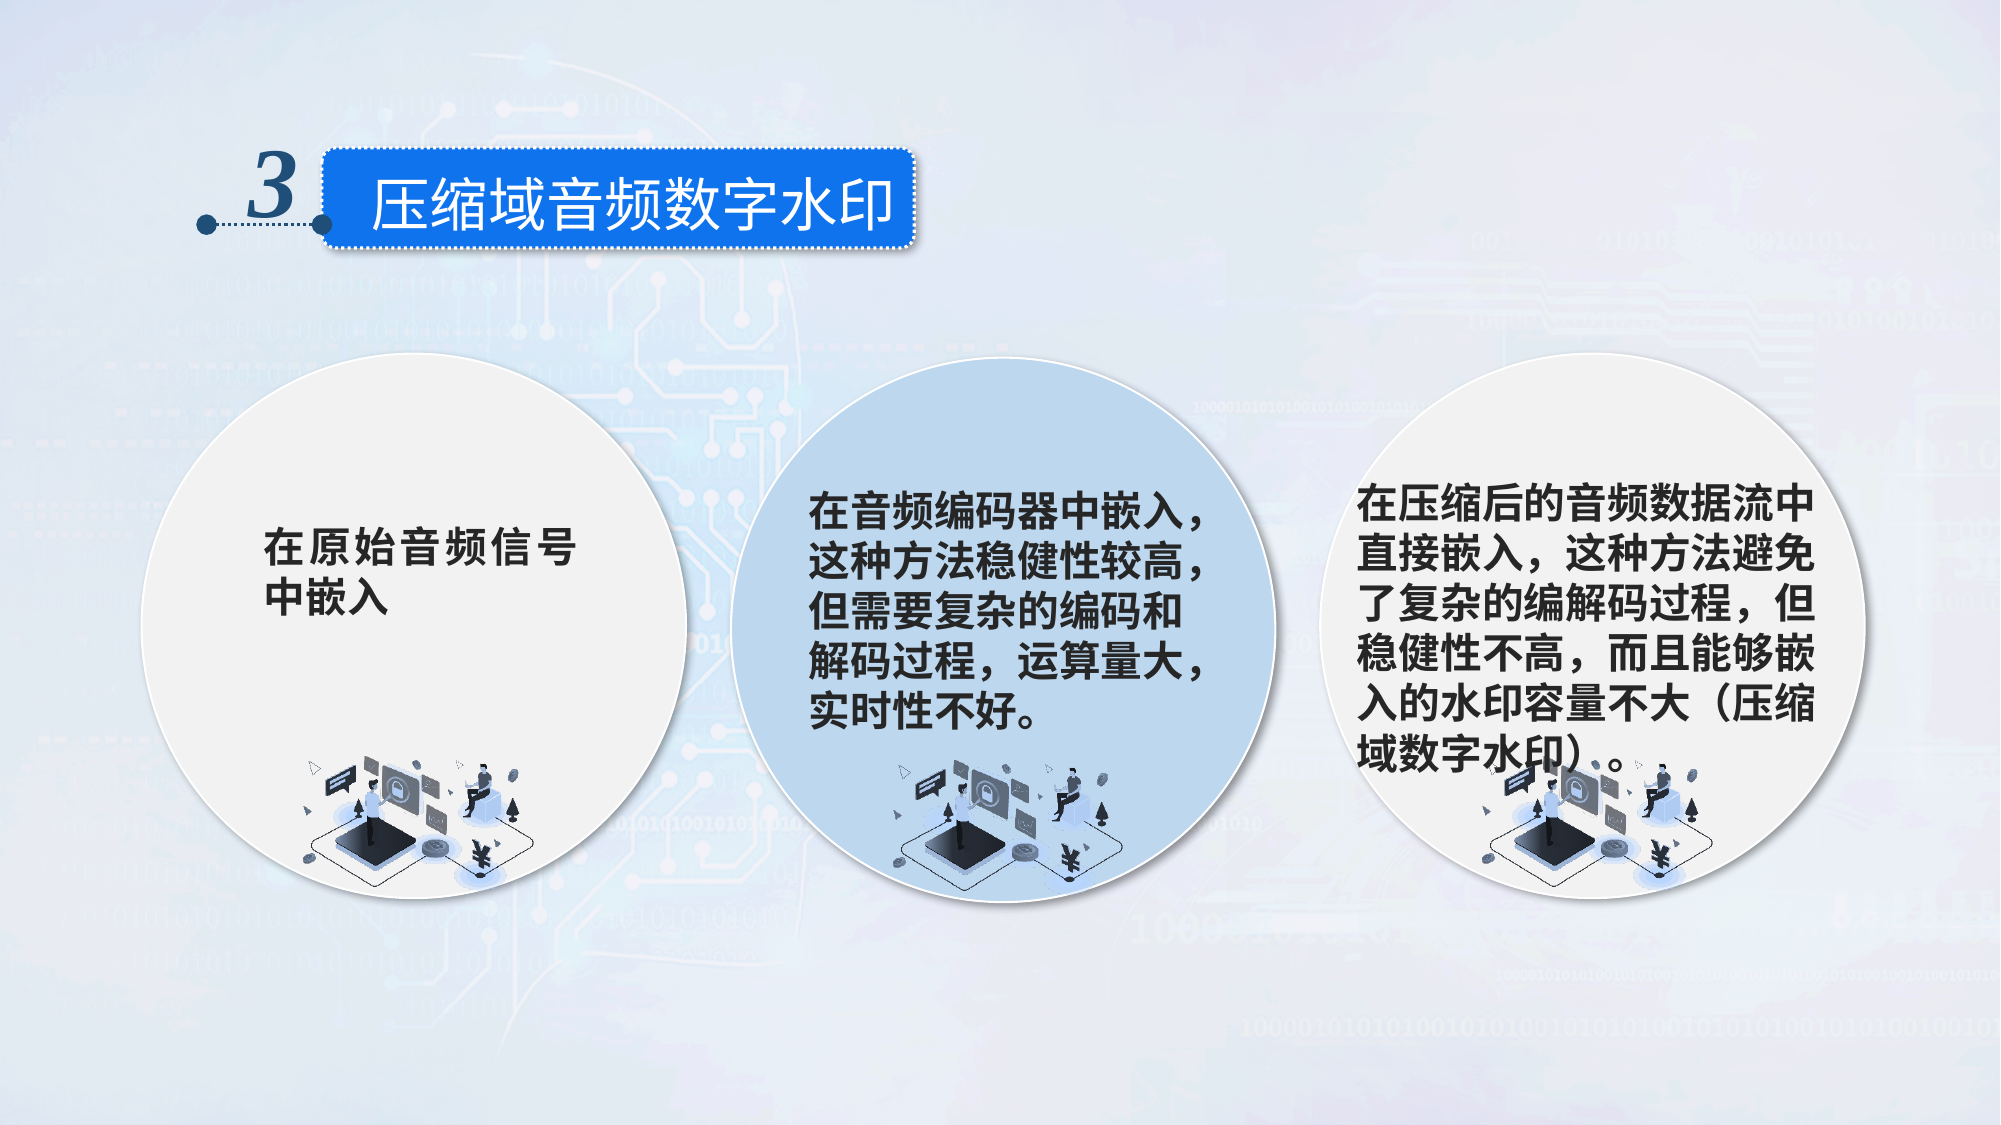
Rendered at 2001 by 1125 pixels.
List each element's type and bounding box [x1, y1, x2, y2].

text_box [141, 353, 686, 951]
picture [0, 0, 2000, 1125]
text_box [730, 357, 1276, 955]
text_box [1320, 353, 1865, 951]
text_box [206, 110, 915, 248]
